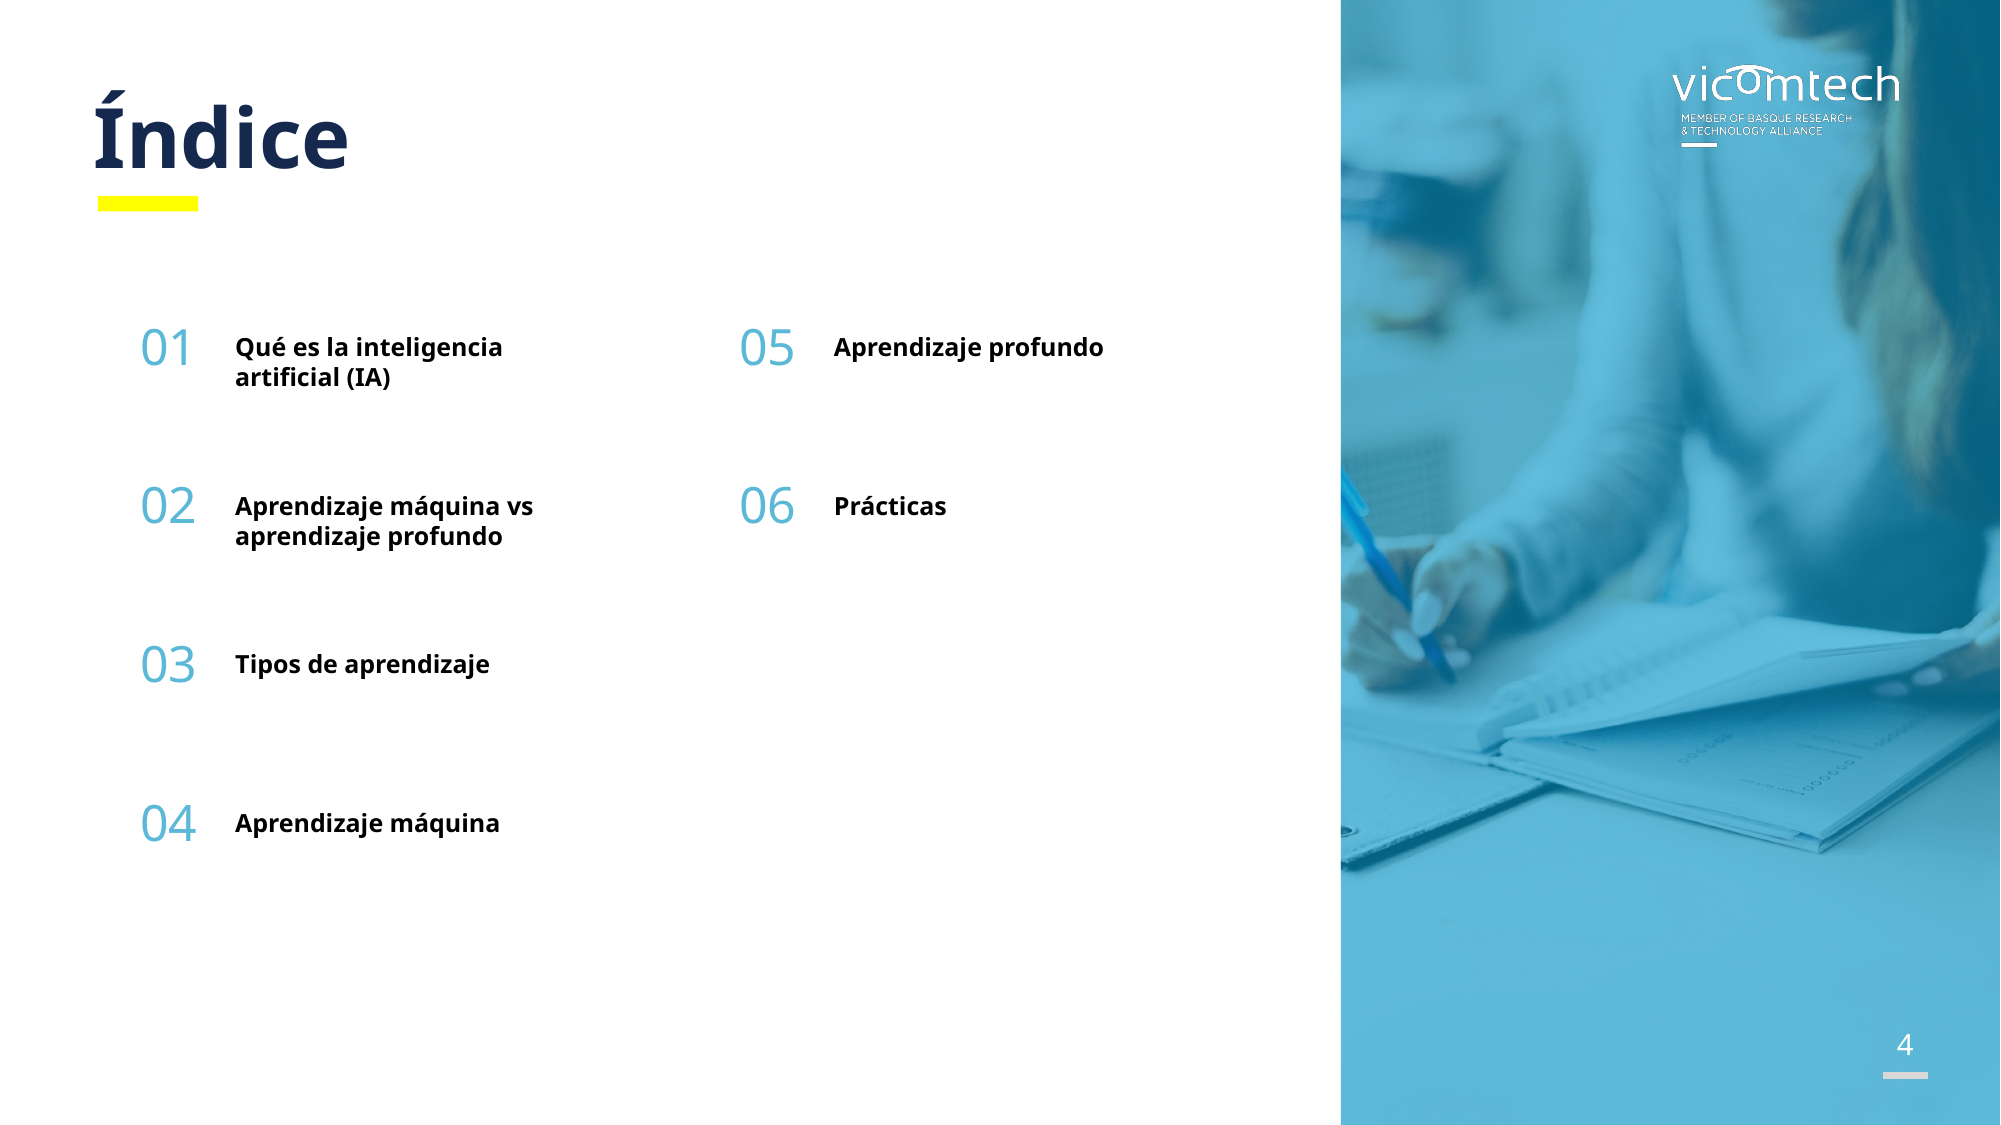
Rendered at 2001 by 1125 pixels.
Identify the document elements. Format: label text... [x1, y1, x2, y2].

text_box Qué es la inteligencia artificial (IA) [235, 331, 574, 364]
text_box Aprendizaje máquina vs aprendizaje profundo [235, 490, 574, 522]
text_box [97, 195, 199, 212]
text_box 01 [102, 315, 236, 380]
text_box 03 [102, 632, 236, 697]
text_box Aprendizaje profundo [834, 331, 1173, 364]
text_box 06 [701, 473, 834, 539]
text_box Aprendizaje máquina [235, 807, 574, 840]
text_box Tipos de aprendizaje [235, 648, 574, 681]
text_box 04 [102, 790, 236, 856]
text_box Prácticas [834, 490, 1173, 522]
text_box 05 [701, 315, 834, 380]
picture [1340, 0, 2000, 1125]
title Índice [78, 86, 1335, 195]
text_box 02 [102, 473, 236, 539]
